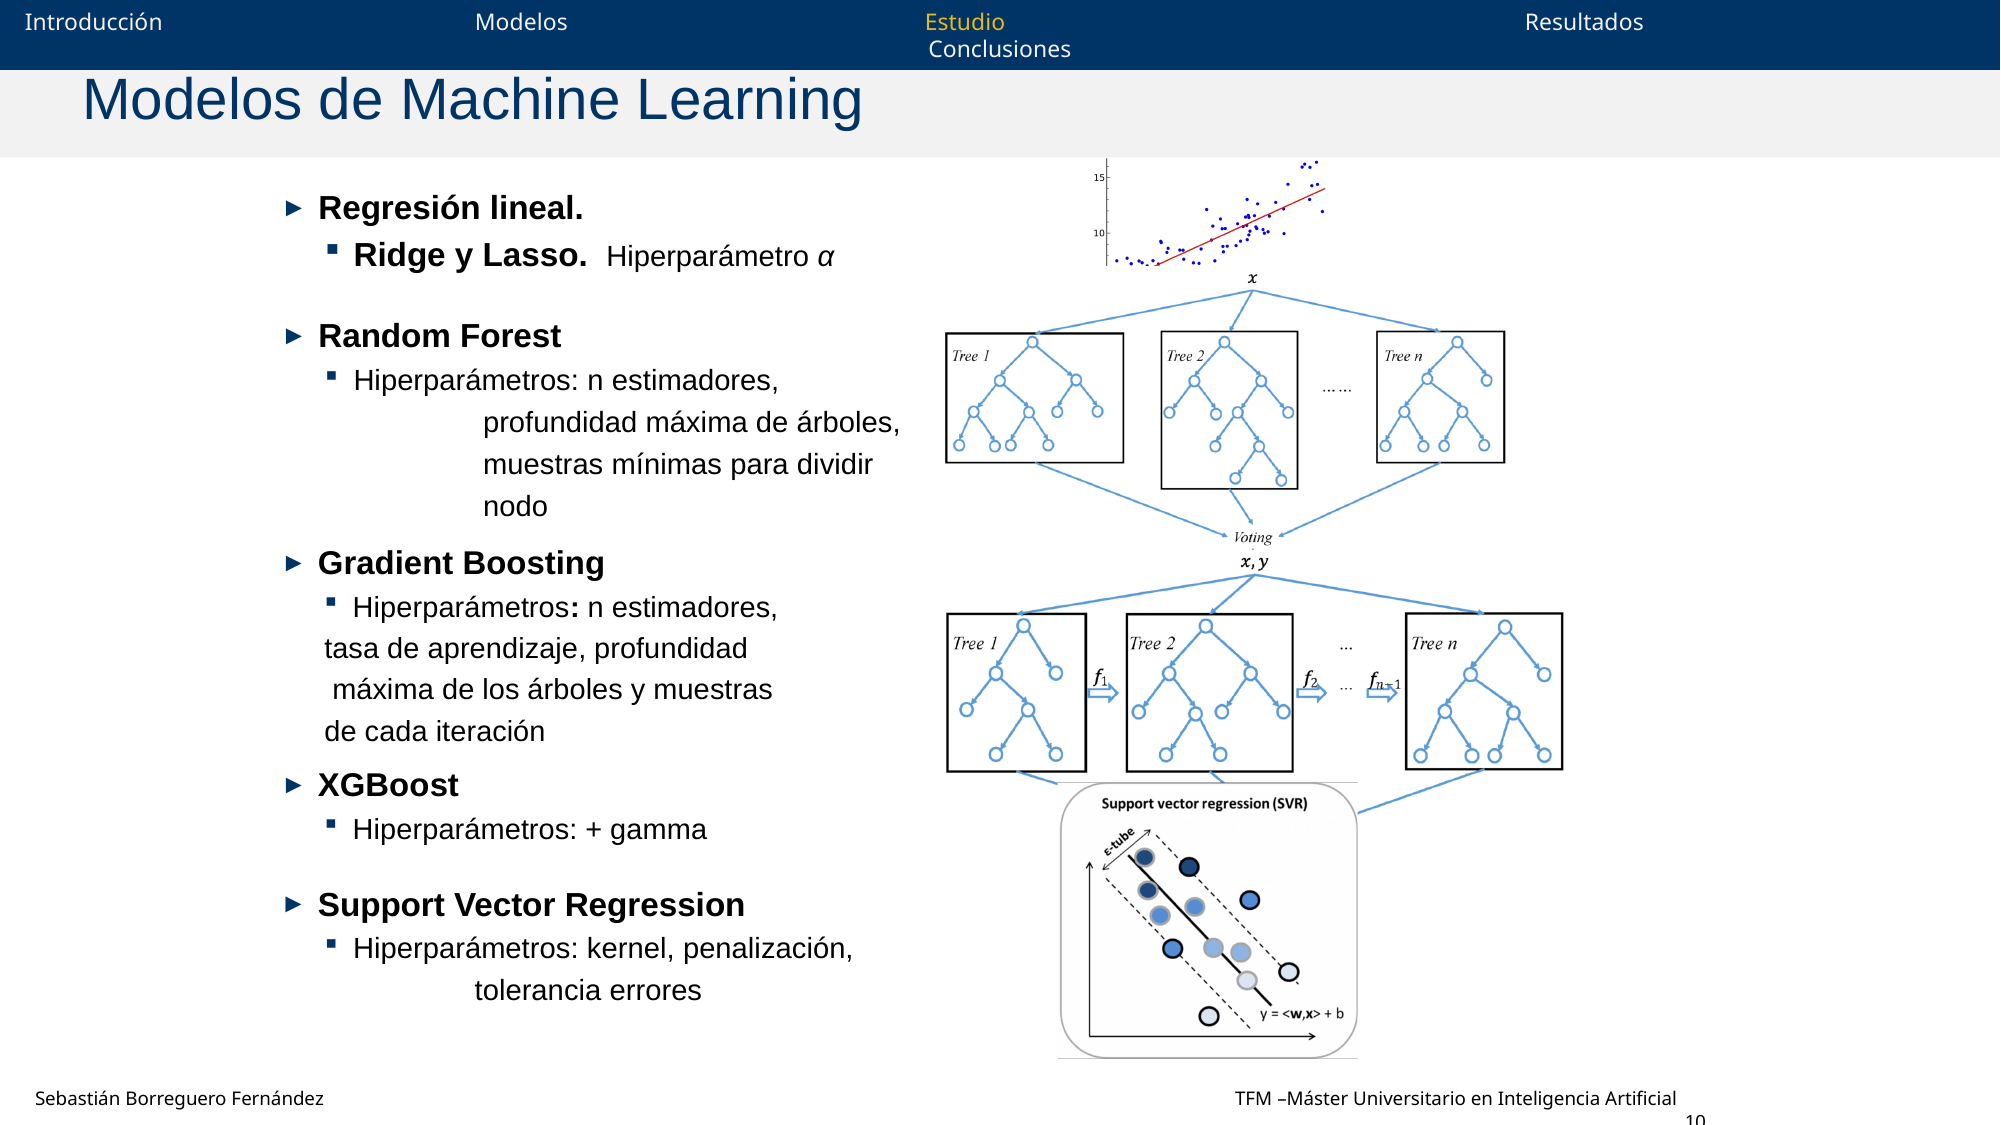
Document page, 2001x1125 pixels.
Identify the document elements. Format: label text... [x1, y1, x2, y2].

picture [943, 152, 1570, 1060]
text_box Gradient Boosting Hiperparámetros: n estimadores, tasa de aprendizaje, profundidad máxima de los árboles y muestras de cada iteración XGBoost Hiperparámetros: + gamma [265, 538, 943, 856]
text_box Introducción Modelos Estudio Resultados Conclusiones [0, 0, 2000, 70]
text_box Random Forest Hiperparámetros: n estimadores, profundidad máxima de árboles, muestras mínimas para dividir nodo [265, 255, 999, 531]
list Regresión lineal. Ridge y Lasso. Hiperparámetro α [265, 183, 1021, 266]
text_box Sebastián Borreguero Fernández TFM –Máster Universitario en Inteligencia Artificial 10 [0, 1093, 2000, 1125]
text_box Support Vector Regression Hiperparámetros: kernel, penalización, tolerancia errores [265, 782, 910, 1087]
title Modelos de Machine Learning [67, 70, 1432, 143]
